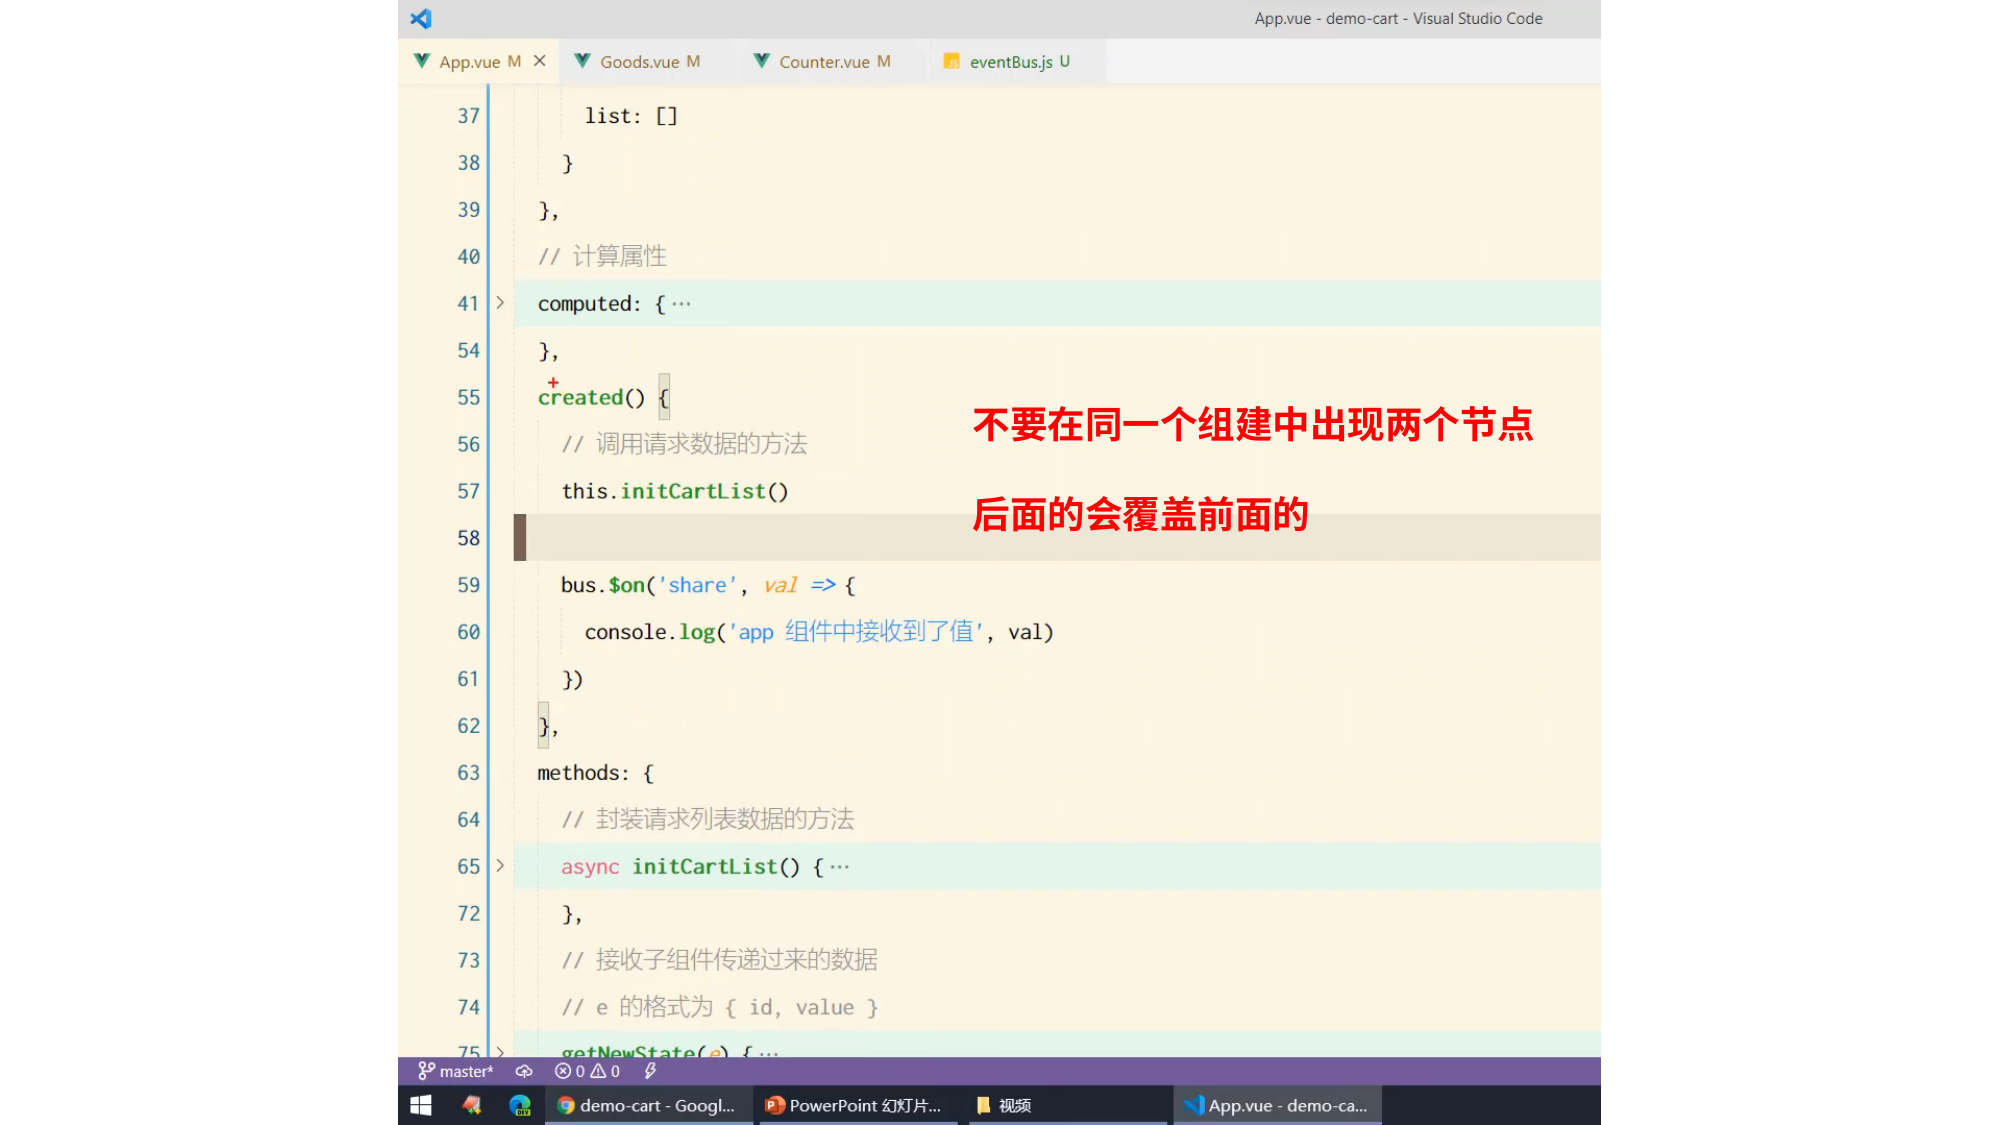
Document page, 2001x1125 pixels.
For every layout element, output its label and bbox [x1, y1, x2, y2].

picture [398, 0, 1602, 1125]
